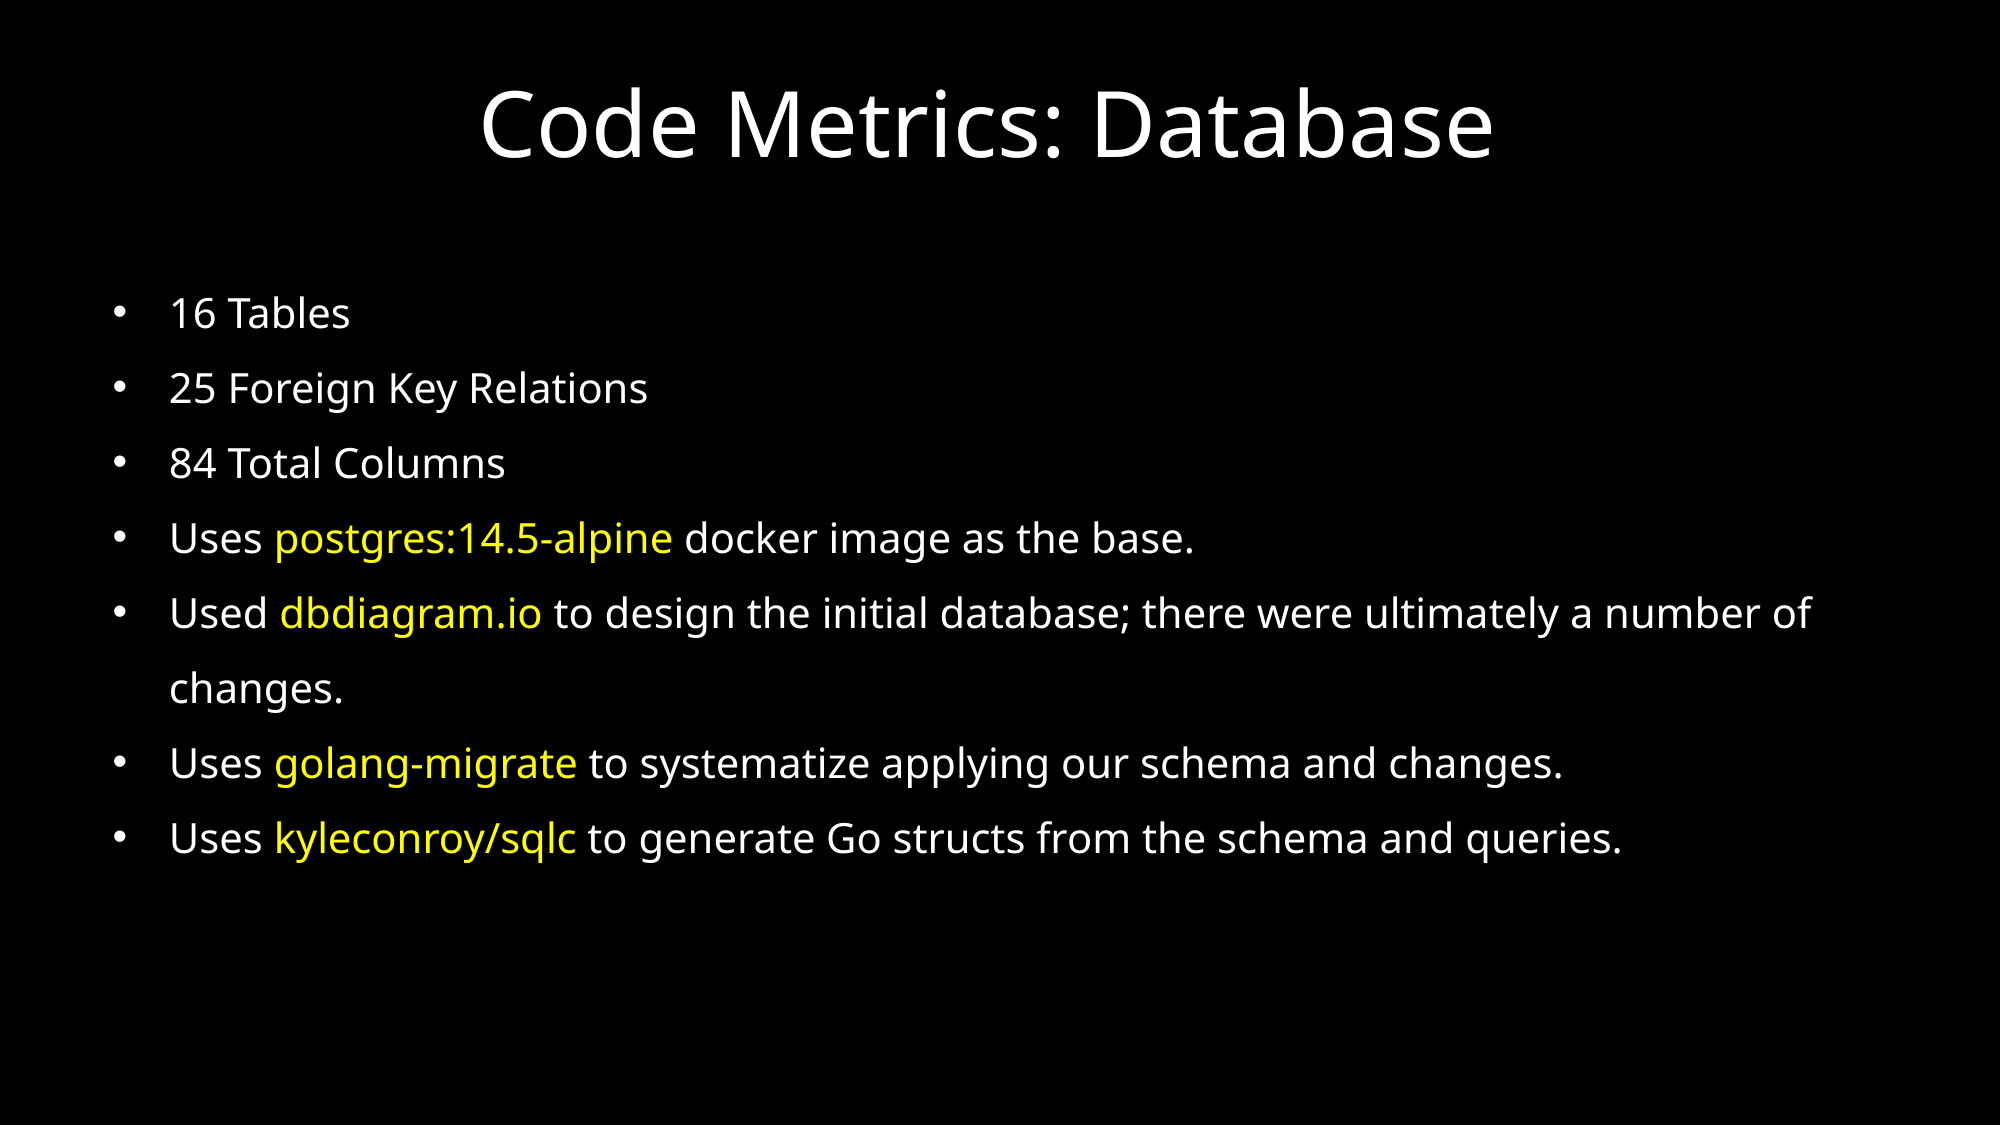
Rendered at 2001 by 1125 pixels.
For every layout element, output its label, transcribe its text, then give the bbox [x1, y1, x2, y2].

text_box Code Metrics: Database [97, 58, 1878, 184]
text_box 16 Tables 25 Foreign Key Relations 84 Total Columns Uses postgres:14.5-alpine docker image as the base. Used dbdiagram.io to design the initial database; there were ultimately a number of changes. Uses golang-migrate to systematize applying our schema and changes. Uses kyleconroy/sqlc to generate Go structs from the schema and queries. [97, 254, 1878, 869]
